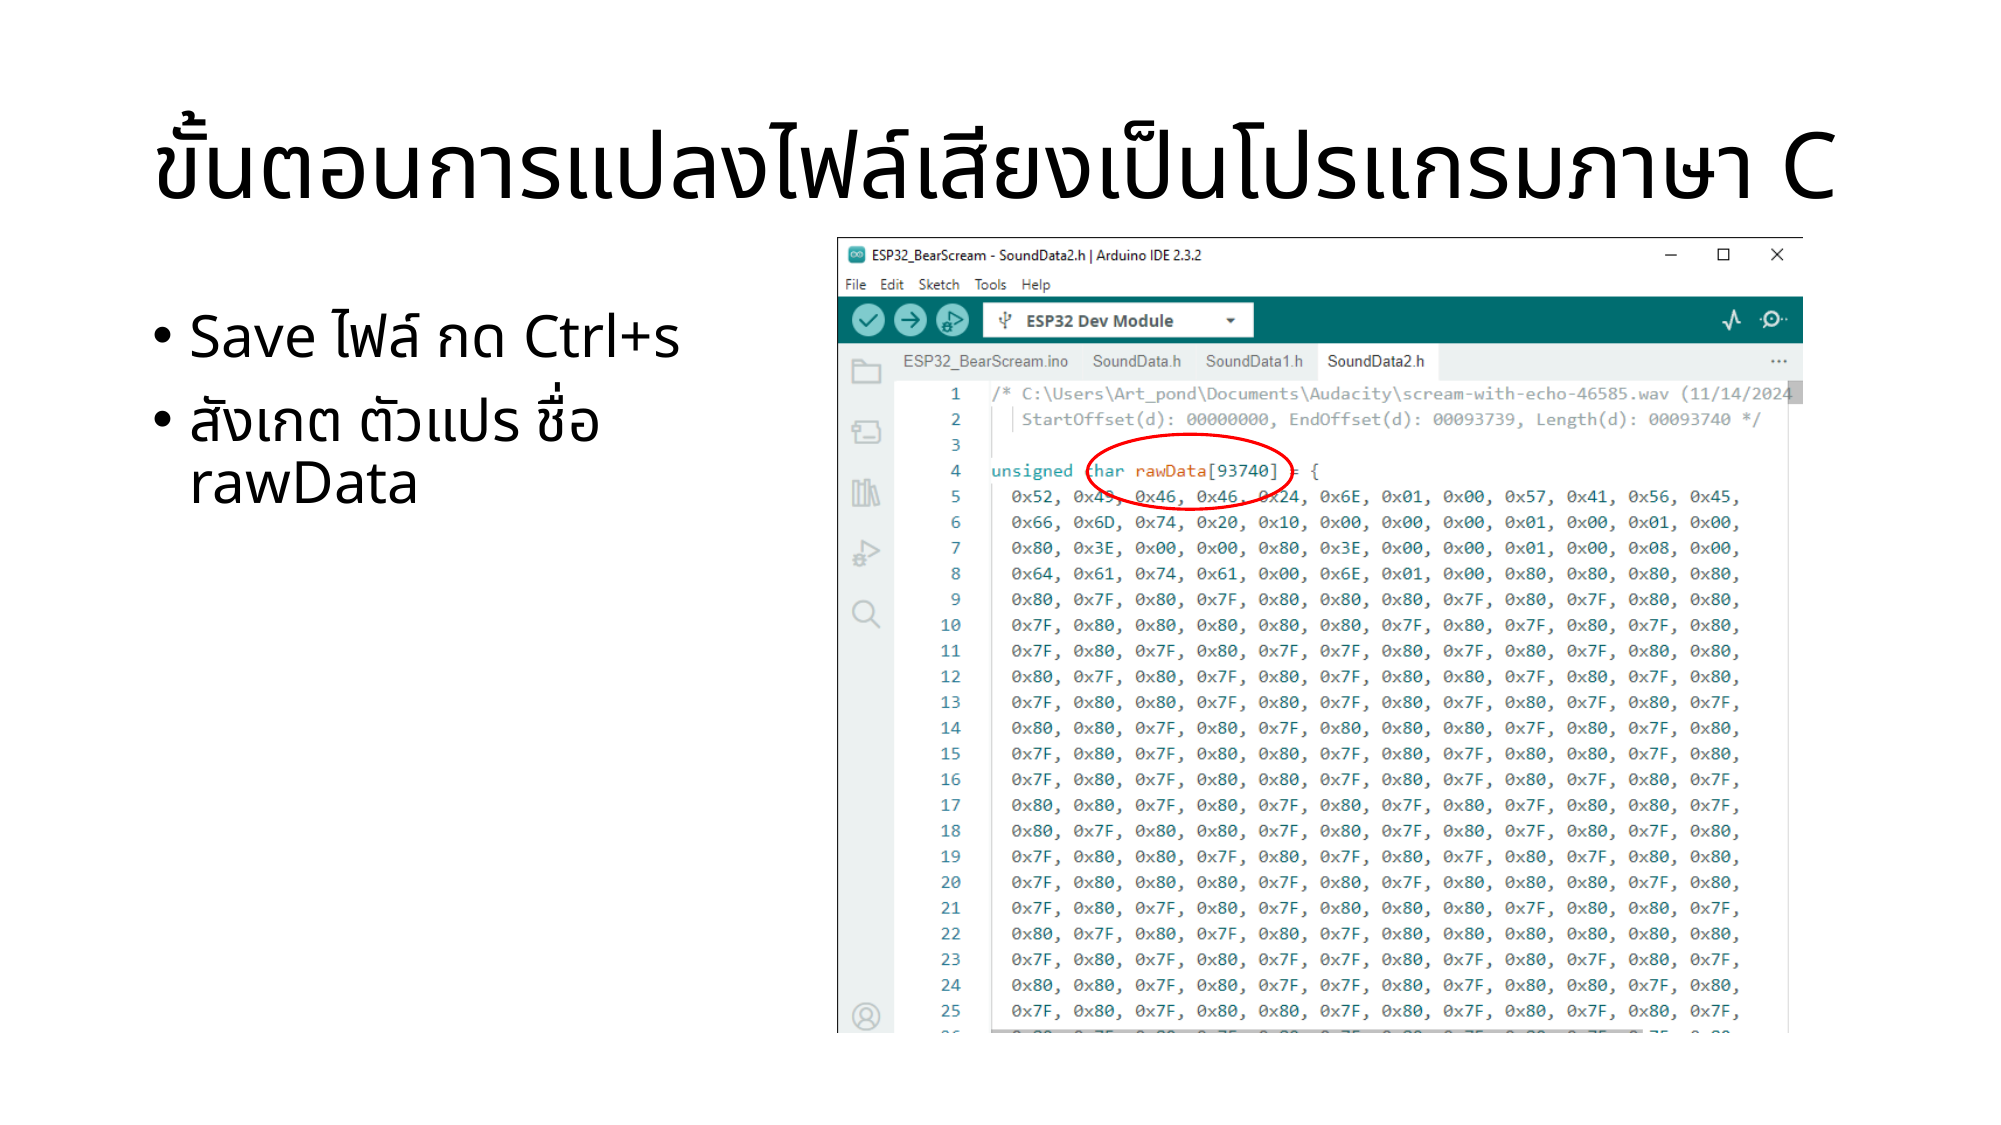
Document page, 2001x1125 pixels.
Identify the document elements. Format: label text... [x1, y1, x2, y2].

picture [836, 236, 1804, 1033]
title ขั้นตอนการแปลงไฟล์เสียงเป็นโปรแกรมภาษา C [137, 59, 1863, 278]
list Save ไฟล์ กด Ctrl+s สังเกต ตัวแปร ชื่อ rawData [137, 299, 737, 1014]
